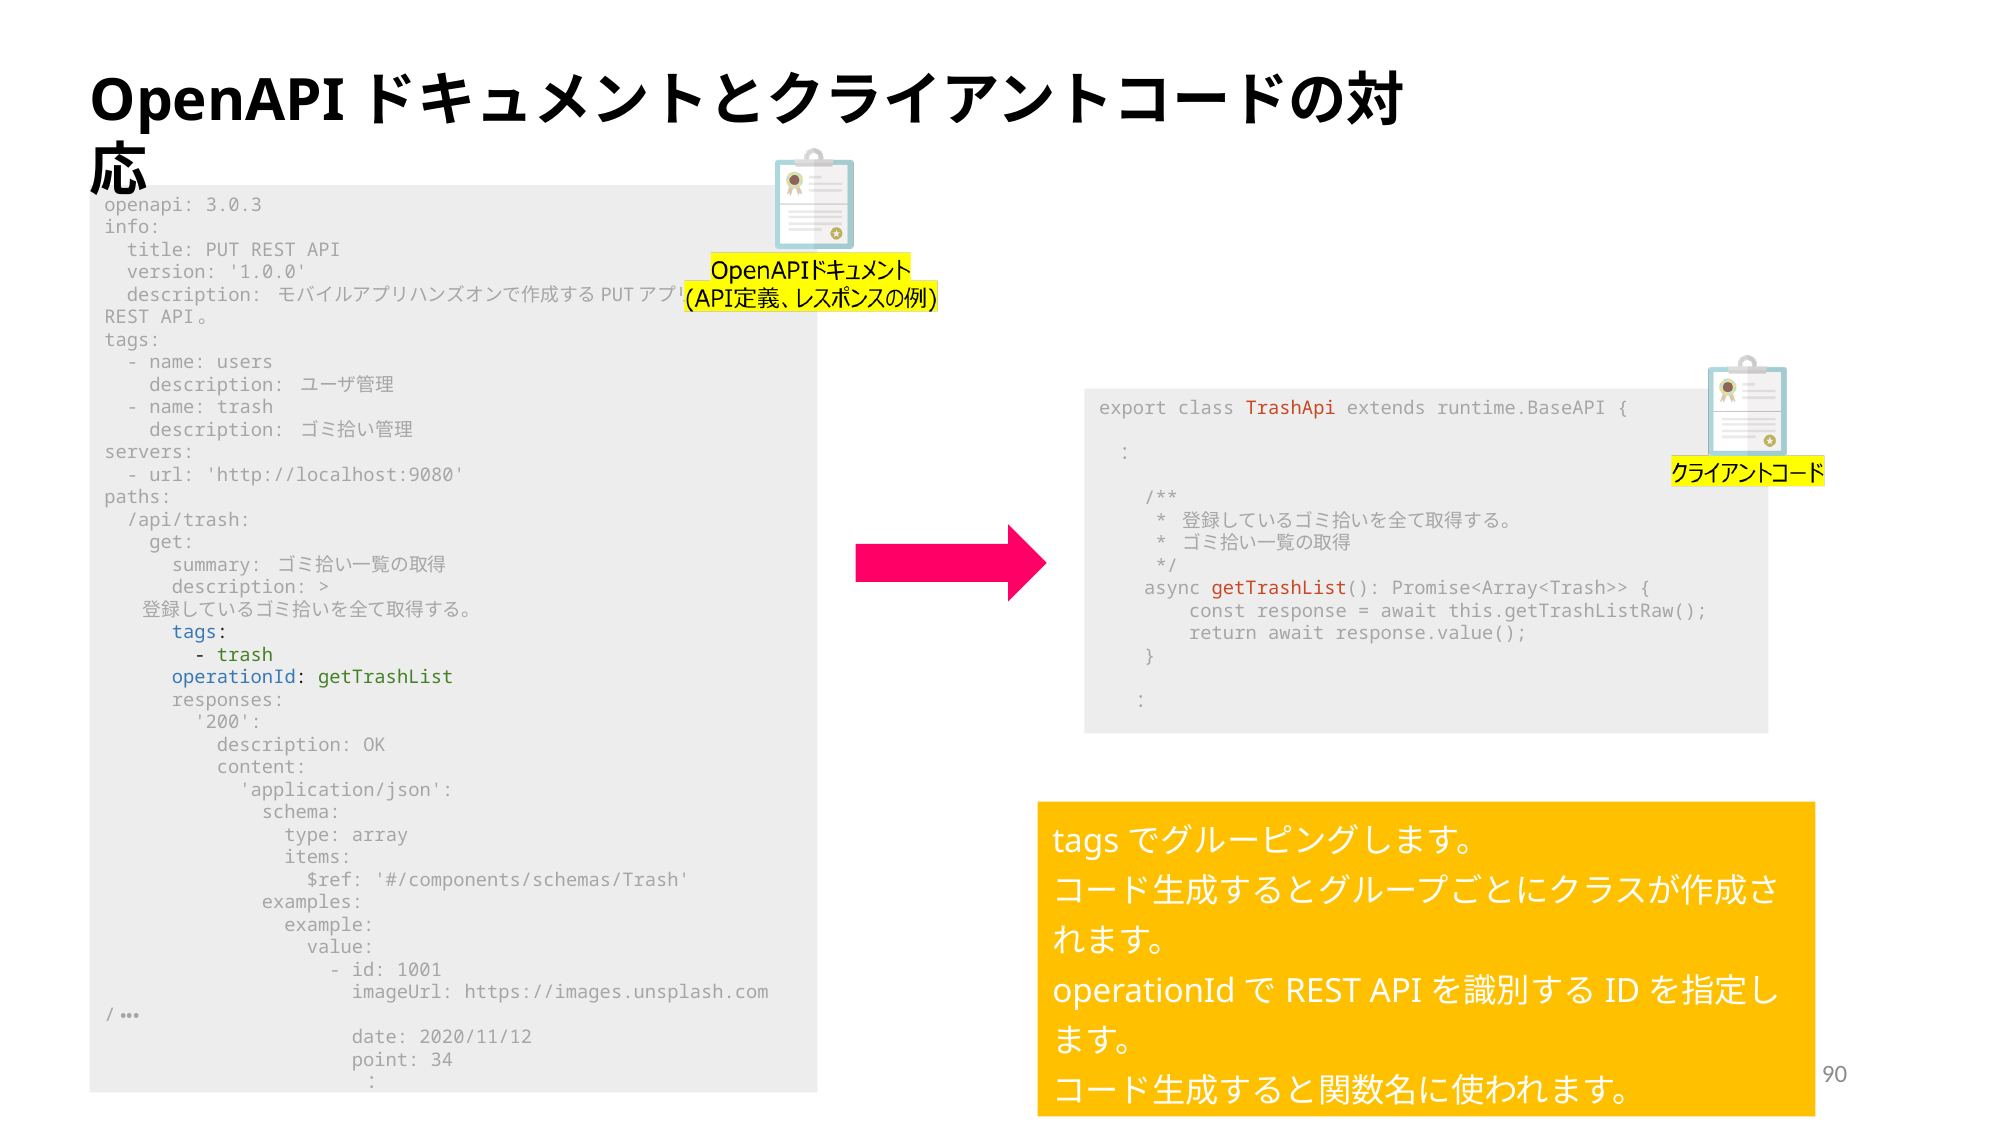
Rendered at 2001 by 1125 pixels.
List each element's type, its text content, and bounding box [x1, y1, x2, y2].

picture [1656, 355, 1838, 500]
text_box tagsでグルーピングします。 コード生成するとグループごとにクラスが作成されます。 operationIdでREST APIを識別するIDを指定します。 コード生成すると関数名に使われます。 [1037, 801, 1816, 1117]
text_box OpenAPIドキュメントとクライアントコードの対応 [74, 54, 1454, 210]
text_box export class TrashApi extends runtime.BaseAPI { ： /** * 登録しているゴミ拾いを全て取得する。 * ゴミ拾い一覧の取得 */ async getTrashList(): Promise<Array<Trash>> { const response = await this.getTrashListRaw(); return await response.value(); } ： [1084, 388, 1769, 734]
text_box openapi: 3.0.3 info: title: PUT REST API version: '1.0.0' description: モバイルアプリハンズオンで作成するPUTアプリのREST API。 tags: - name: users description: ユーザ管理 - name: trash description: ゴミ拾い管理 servers: - url: 'http://localhost:9080' paths: /api/trash: get: summary: ゴミ拾い一覧の取得 description: > 登録しているゴミ拾いを全て取得する。 tags: - trash operationId: getTrashList responses: '200': description: OK content: 'application/json': schema: type: array items: $ref: '#/components/schemas/Trash' examples: example: value: - id: 1001 imageUrl: https://images.unsplash.com/・・・ date: 2020/11/12 point: 34 ： [89, 210, 818, 1093]
slide_number 90 [1816, 1042, 1863, 1103]
text_box [855, 524, 1047, 602]
picture [670, 148, 951, 325]
